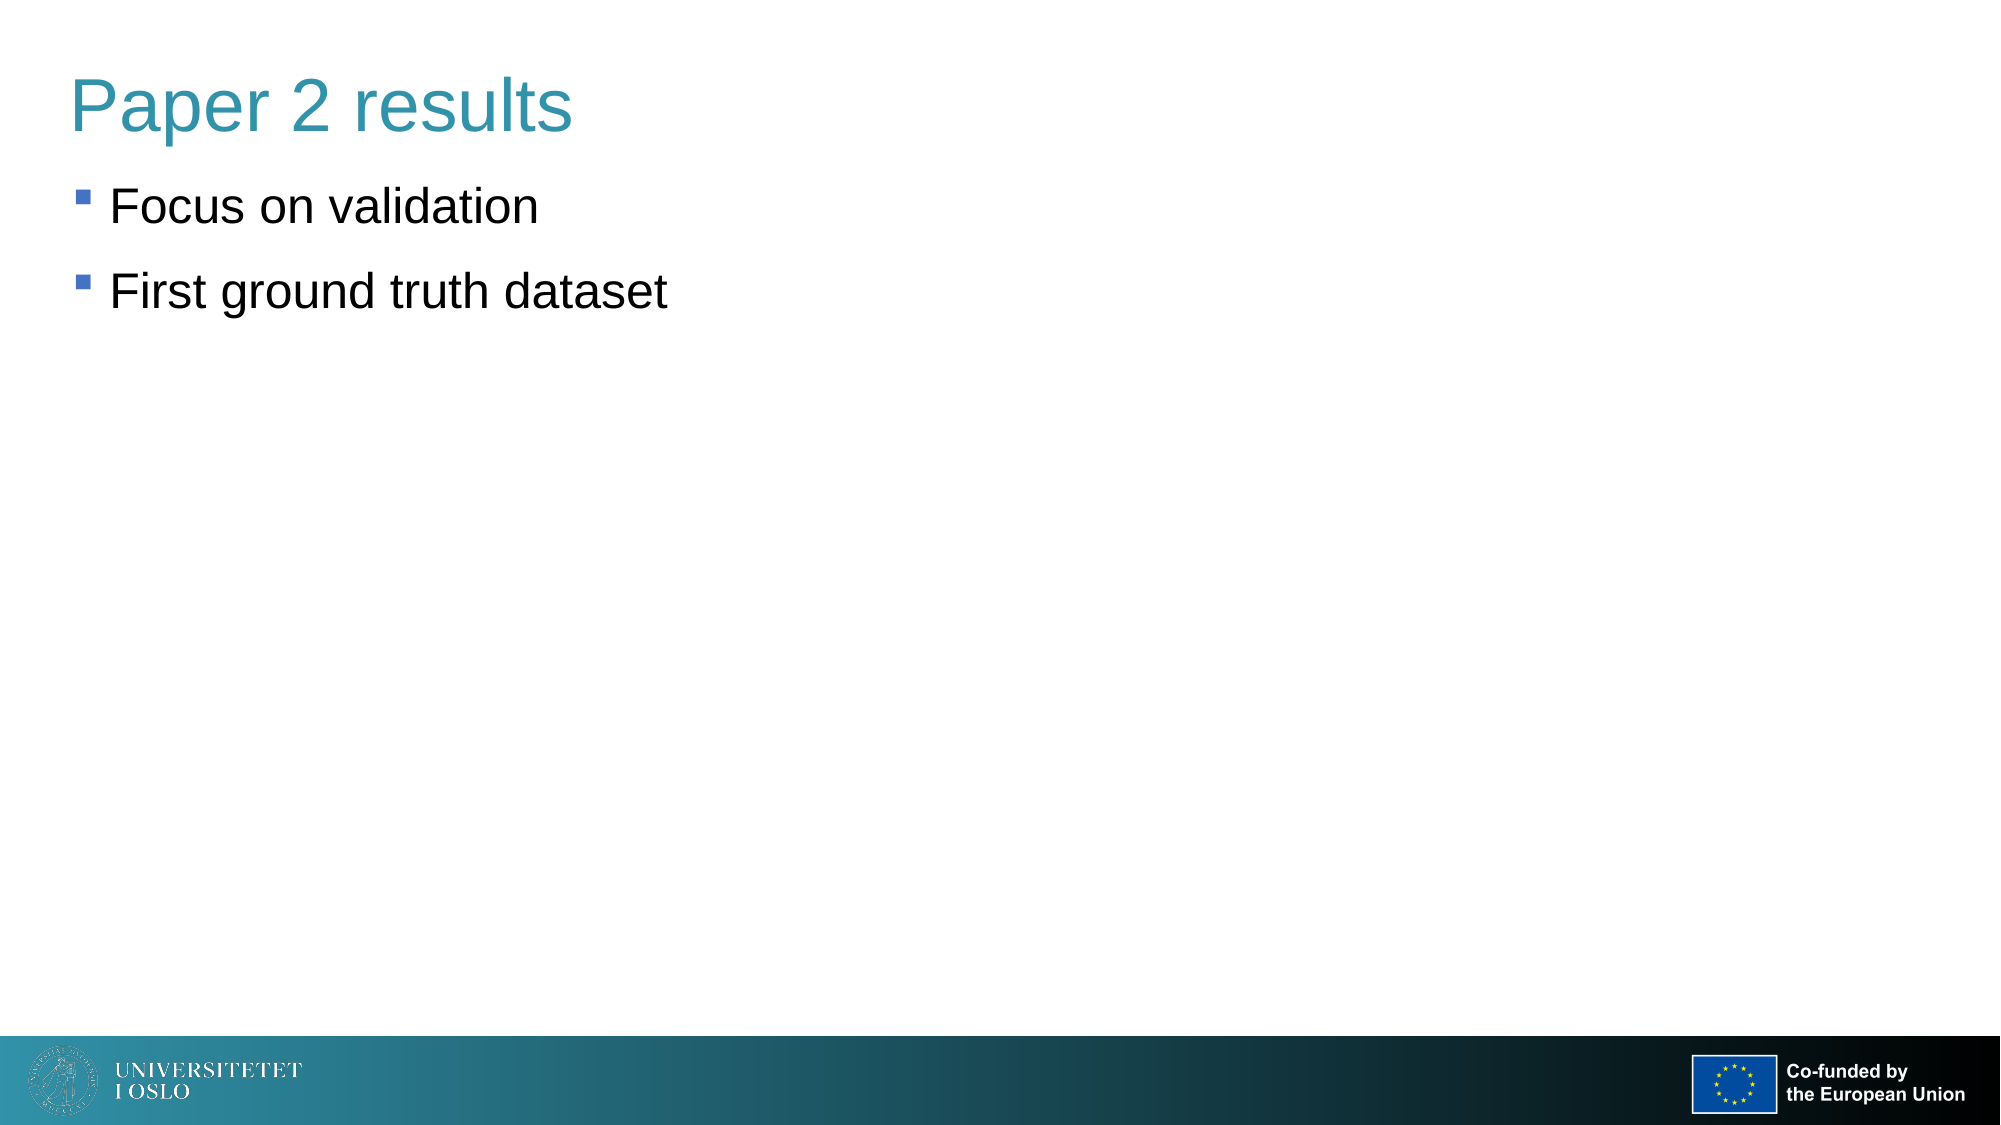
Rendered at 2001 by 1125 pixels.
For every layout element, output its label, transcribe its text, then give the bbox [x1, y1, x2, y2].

picture [0, 972, 375, 1125]
list Focus on validation First ground truth dataset [56, 165, 1947, 1024]
picture [1687, 1053, 1983, 1116]
title Paper 2 results [55, 48, 1945, 155]
